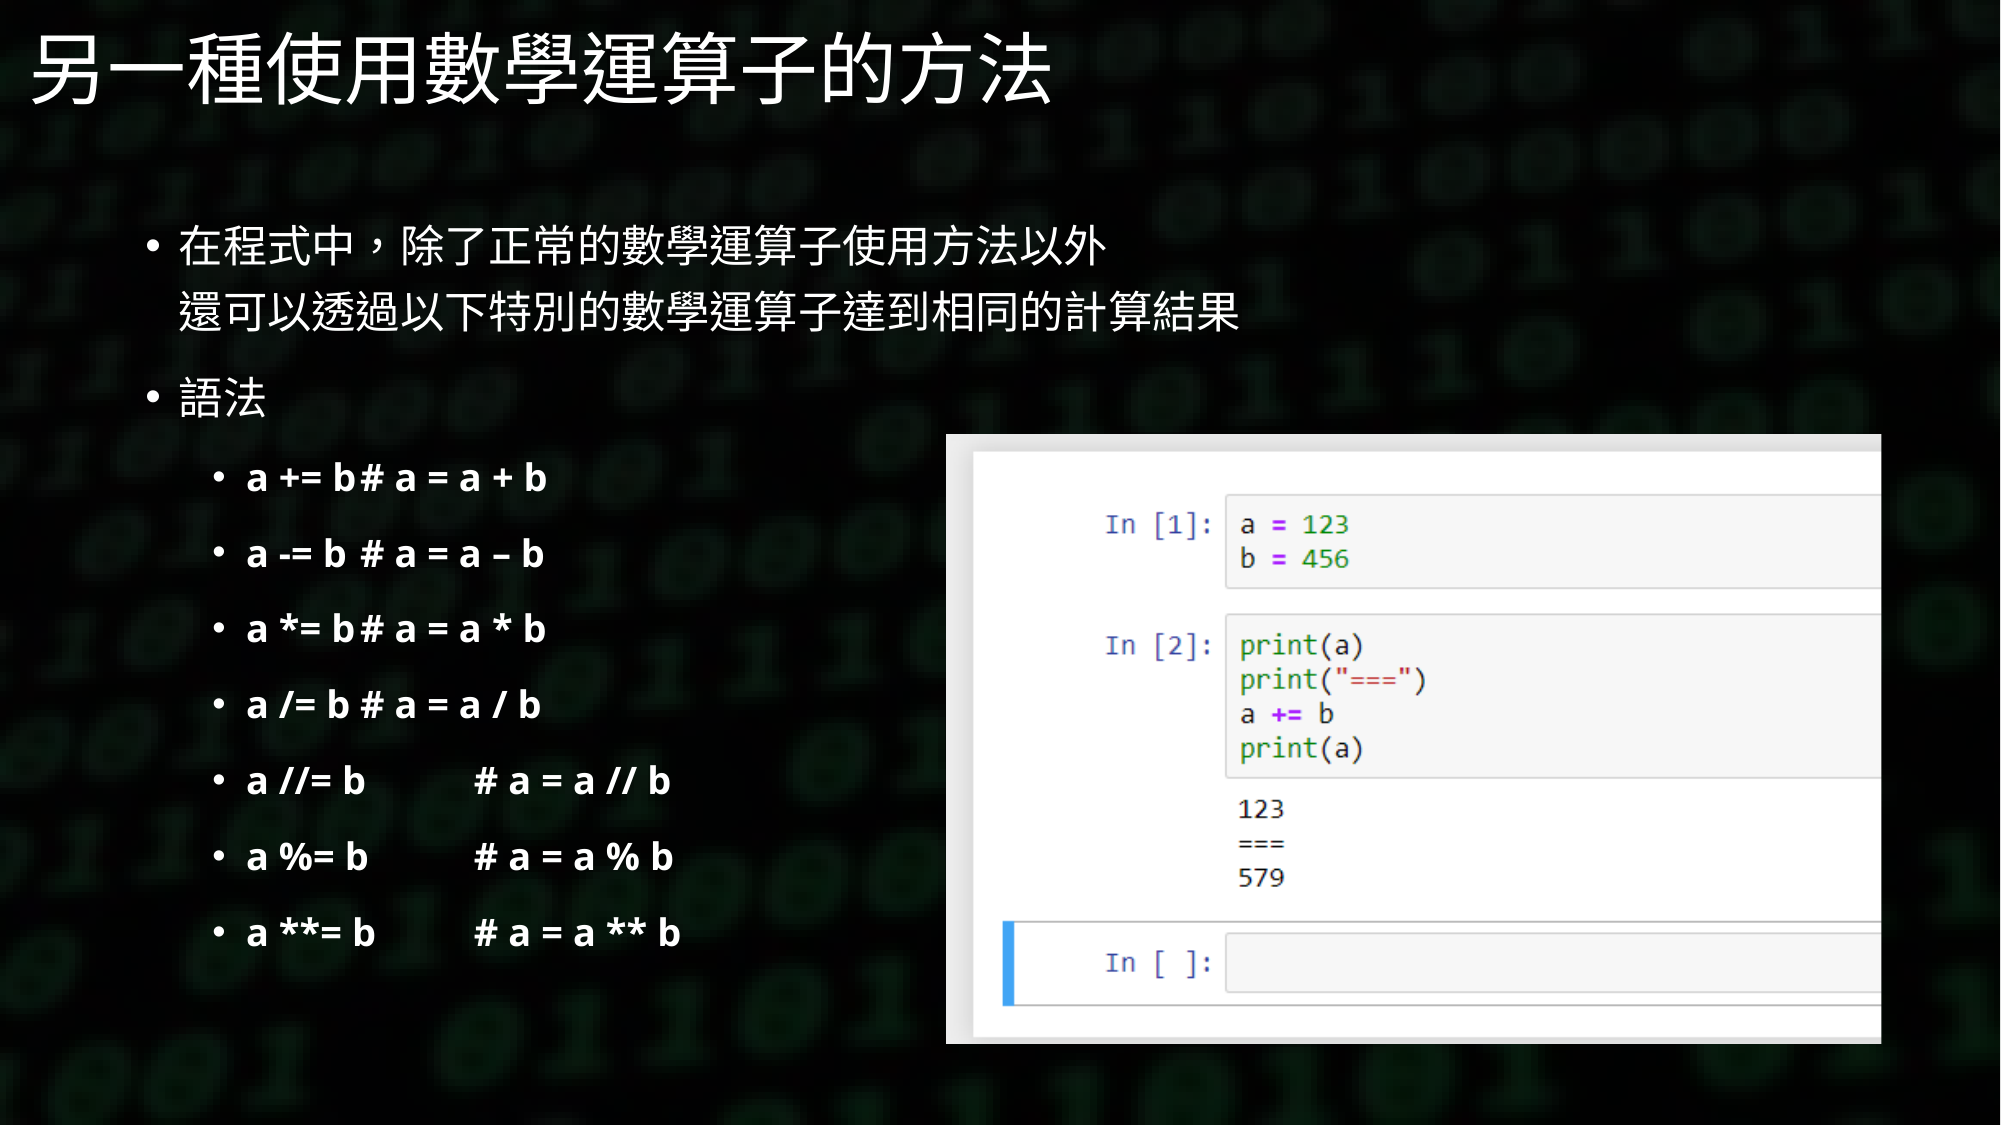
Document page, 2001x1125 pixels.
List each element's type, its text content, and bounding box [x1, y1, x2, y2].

list 在程式中，除了正常的數學運算子使用方法以外 還可以透過以下特別的數學運算子達到相同的計算結果 語法 a += b # a = a + b a -= b # a = a – b a *= b # a = a * b a /= b # a = a / b a //= b # a = a // b a %= b # a = a % b a **= b # a = a ** b [130, 197, 1432, 971]
title 另一種使用數學運算子的方法 [13, 22, 1739, 124]
picture [0, 0, 2001, 1125]
